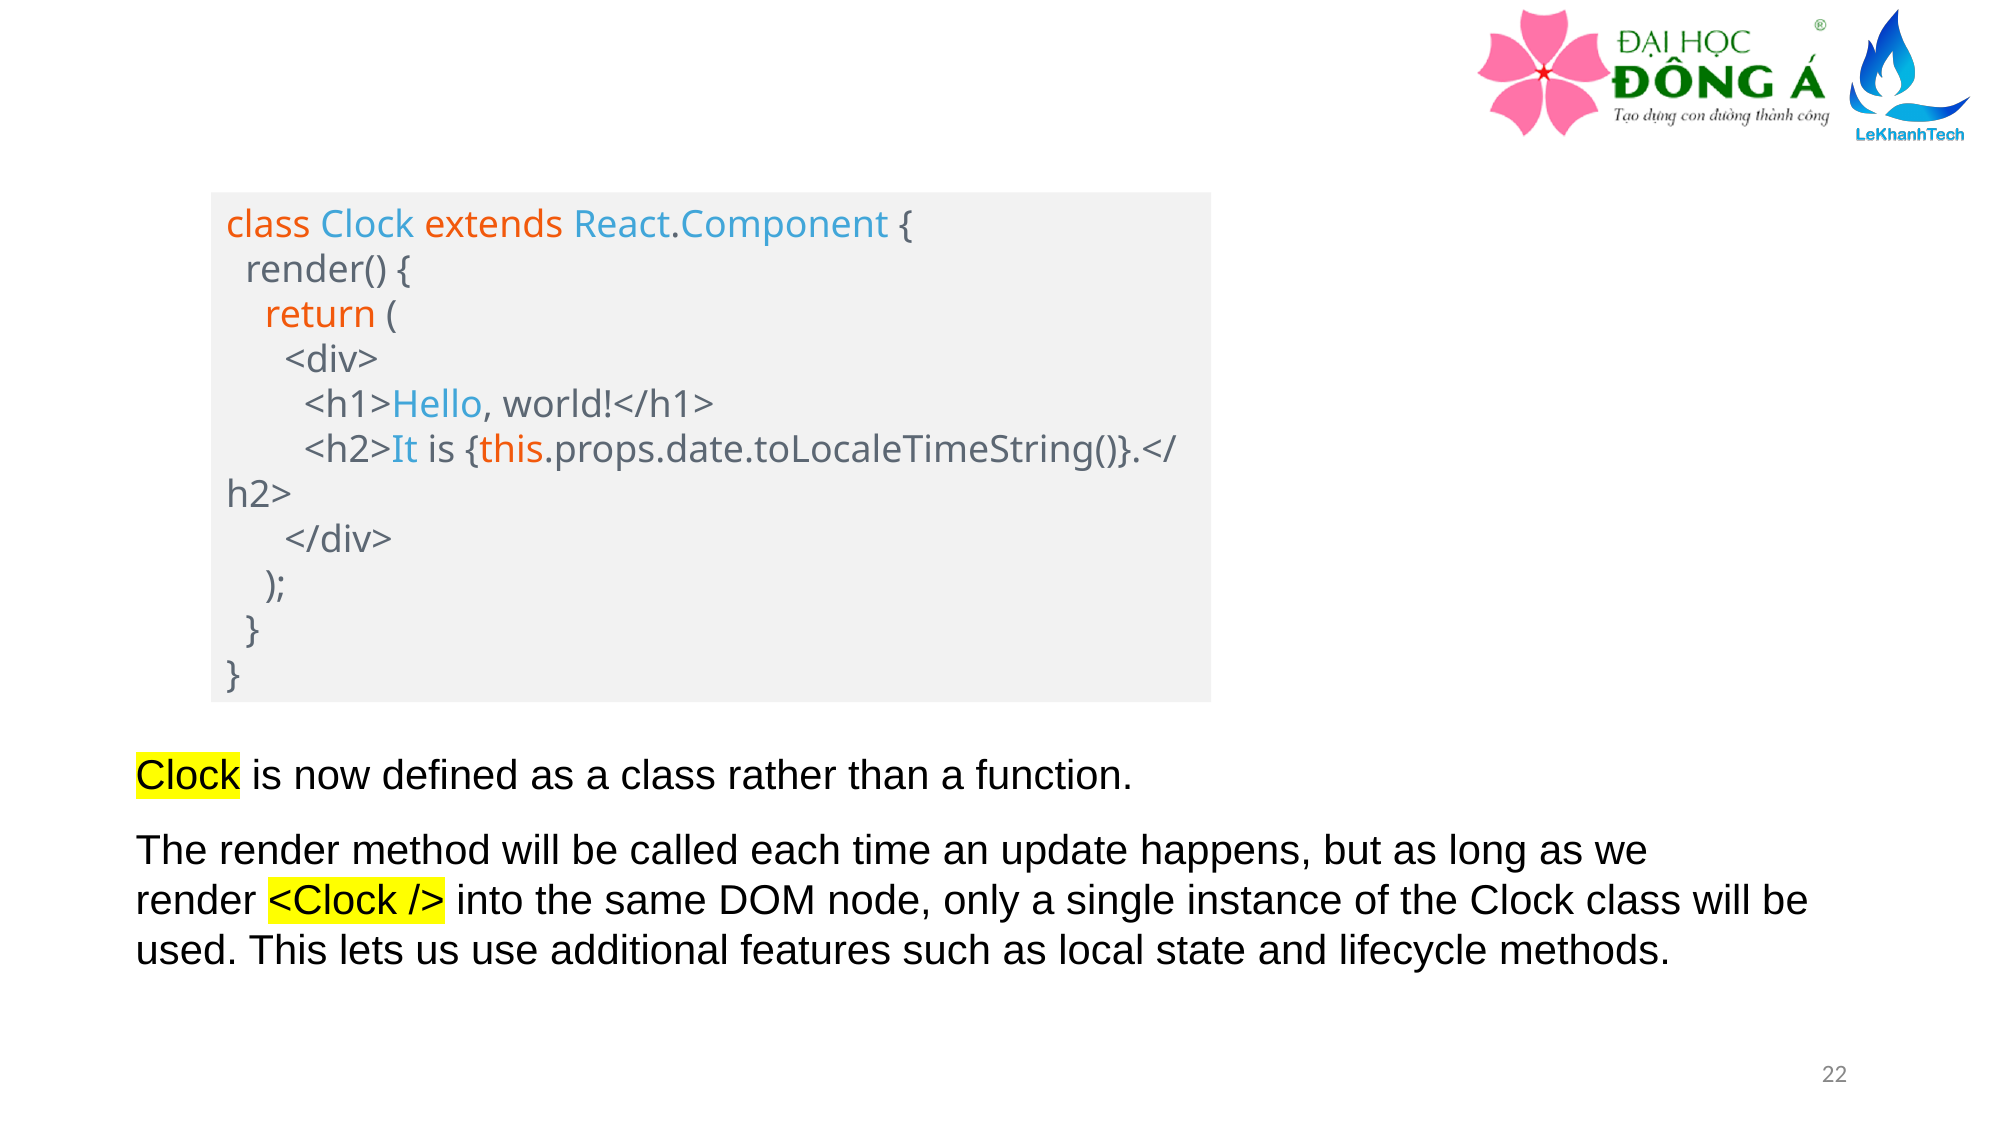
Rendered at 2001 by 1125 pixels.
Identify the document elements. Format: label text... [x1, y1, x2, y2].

picture [1465, 5, 1980, 144]
text_box class Clock extends React.Component { render() { return ( <div> <h1>Hello, world!</h1> <h2>It is {this.props.date.toLocaleTimeString()}.</h2> </div> ); } } [211, 192, 1212, 703]
text_box Clock is now defined as a class rather than a function. The render method will be called each time an update happens, but as long as we render <Clock /> into the same DOM node, only a single instance of the Clock class will be used. This lets us use additional features such as local state and lifecycle methods. [120, 740, 1894, 981]
slide_number 22 [1412, 1042, 1863, 1103]
